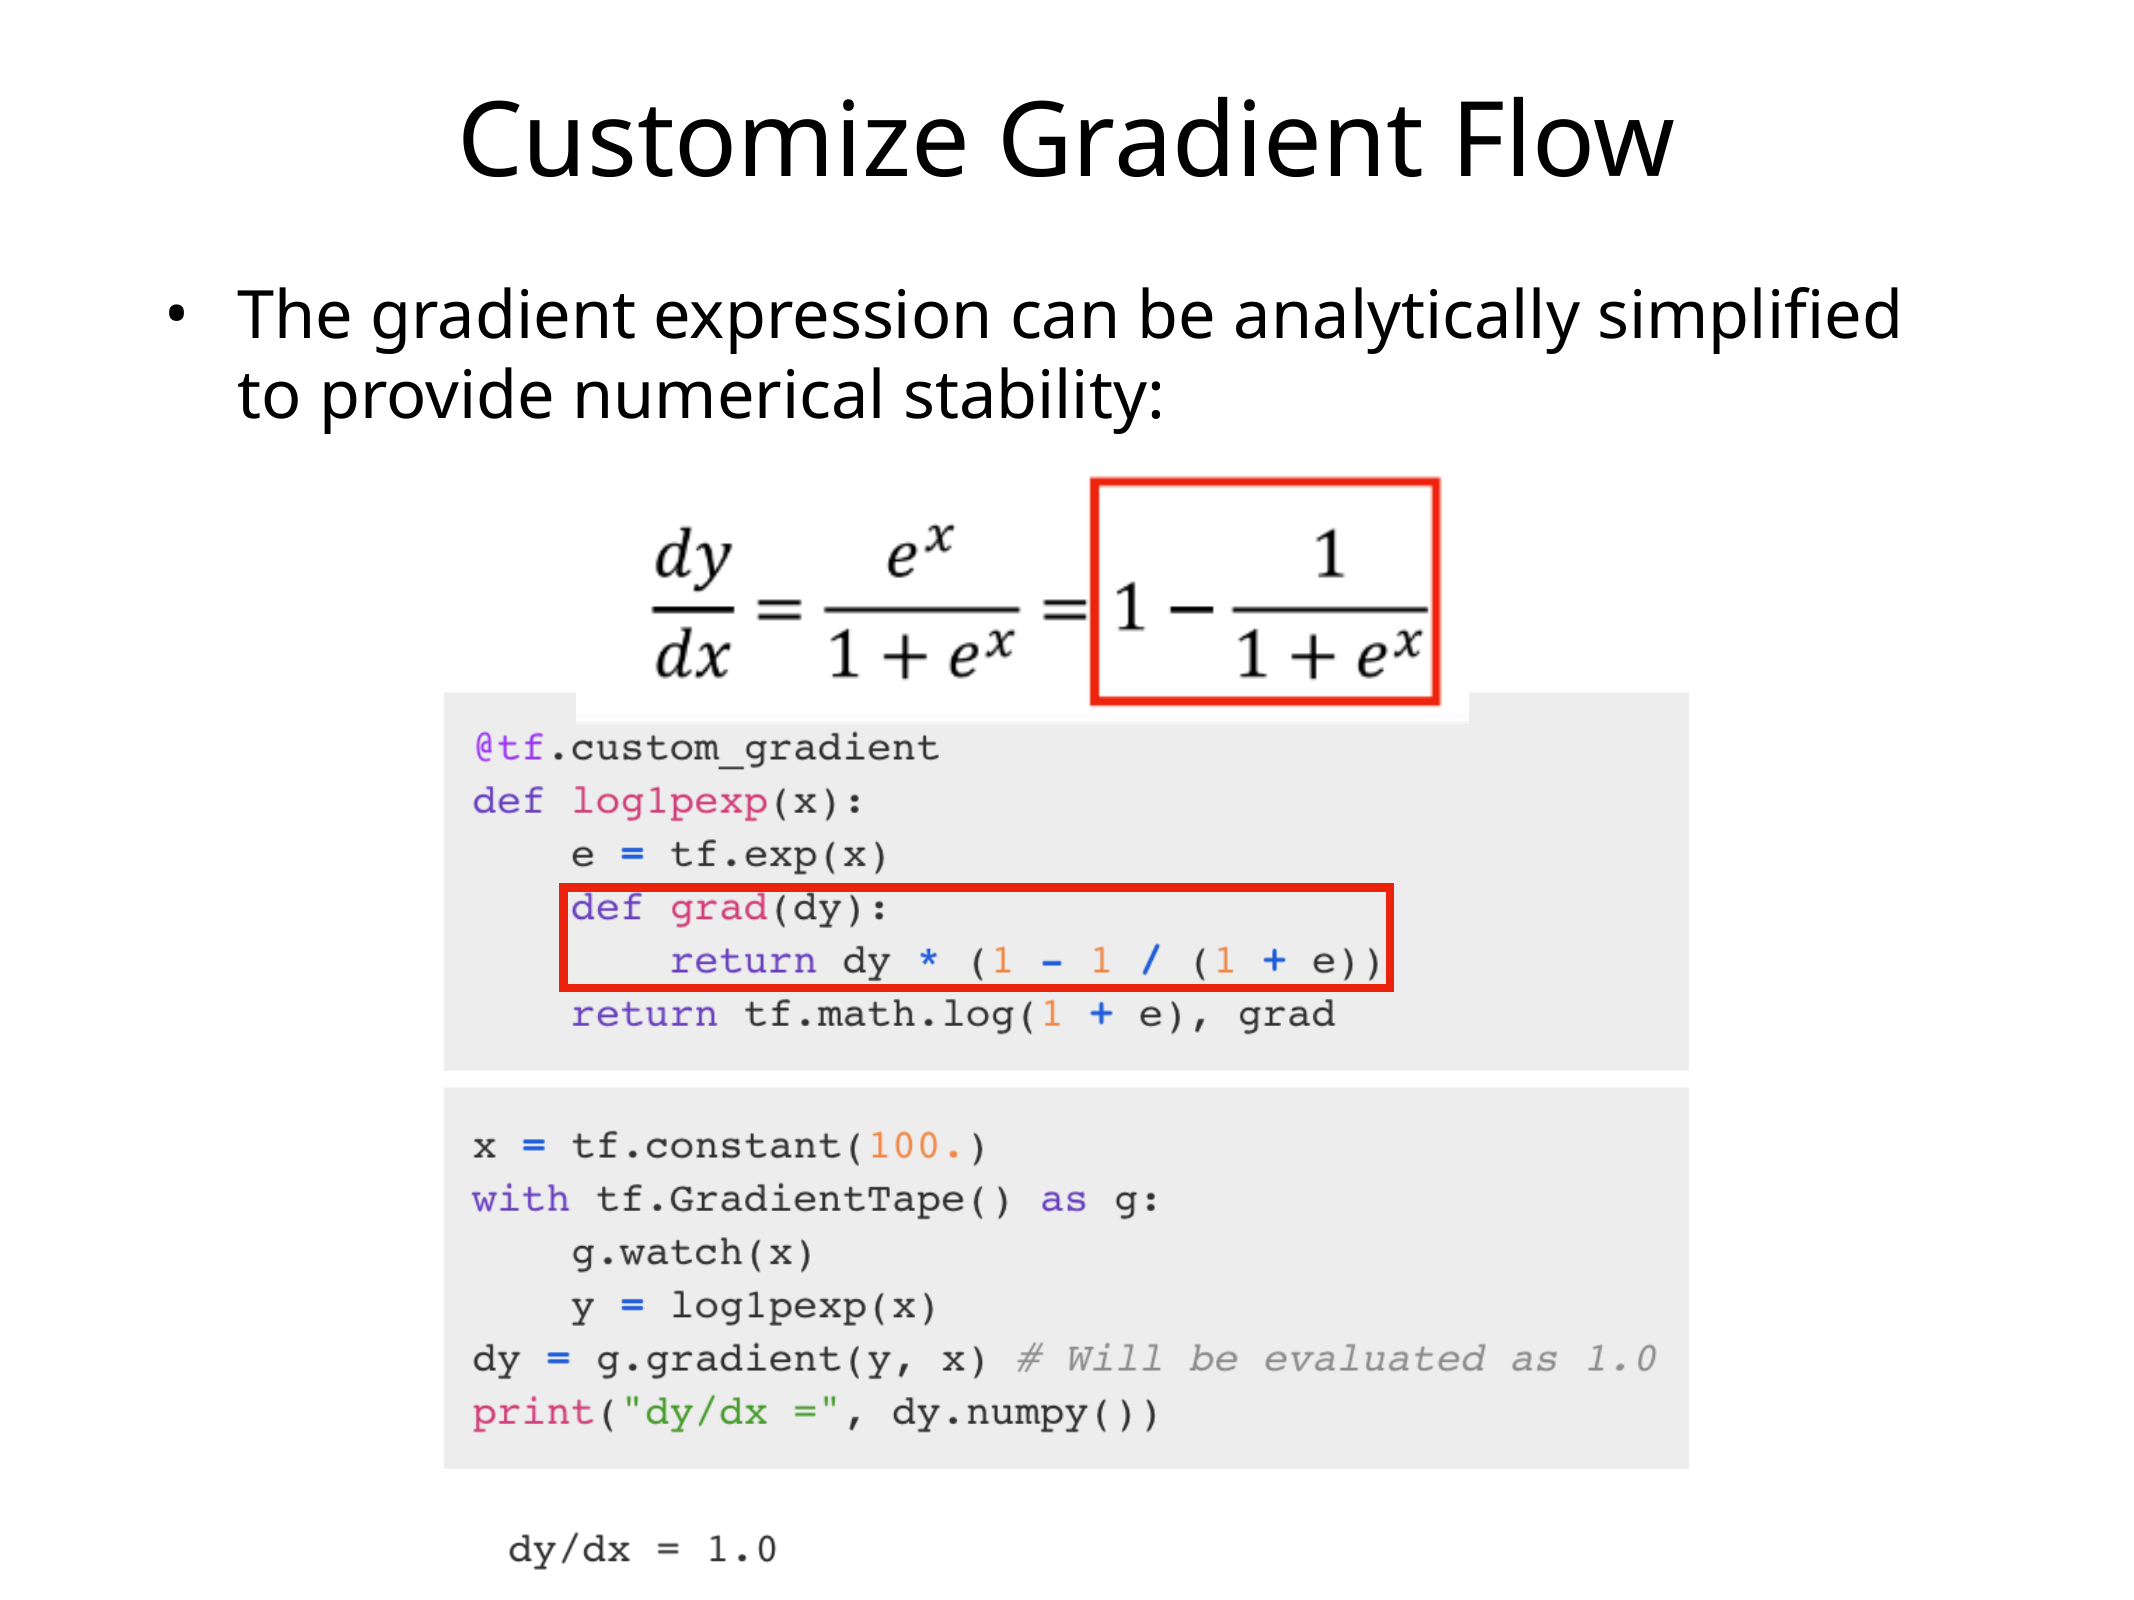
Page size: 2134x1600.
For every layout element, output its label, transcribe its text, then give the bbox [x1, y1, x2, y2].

picture [444, 450, 1689, 1596]
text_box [563, 463, 1457, 988]
list The gradient expression can be analytically simplified to provide numerical stability: [156, 263, 1978, 1457]
title Customize Gradient Flow [156, 41, 1978, 228]
